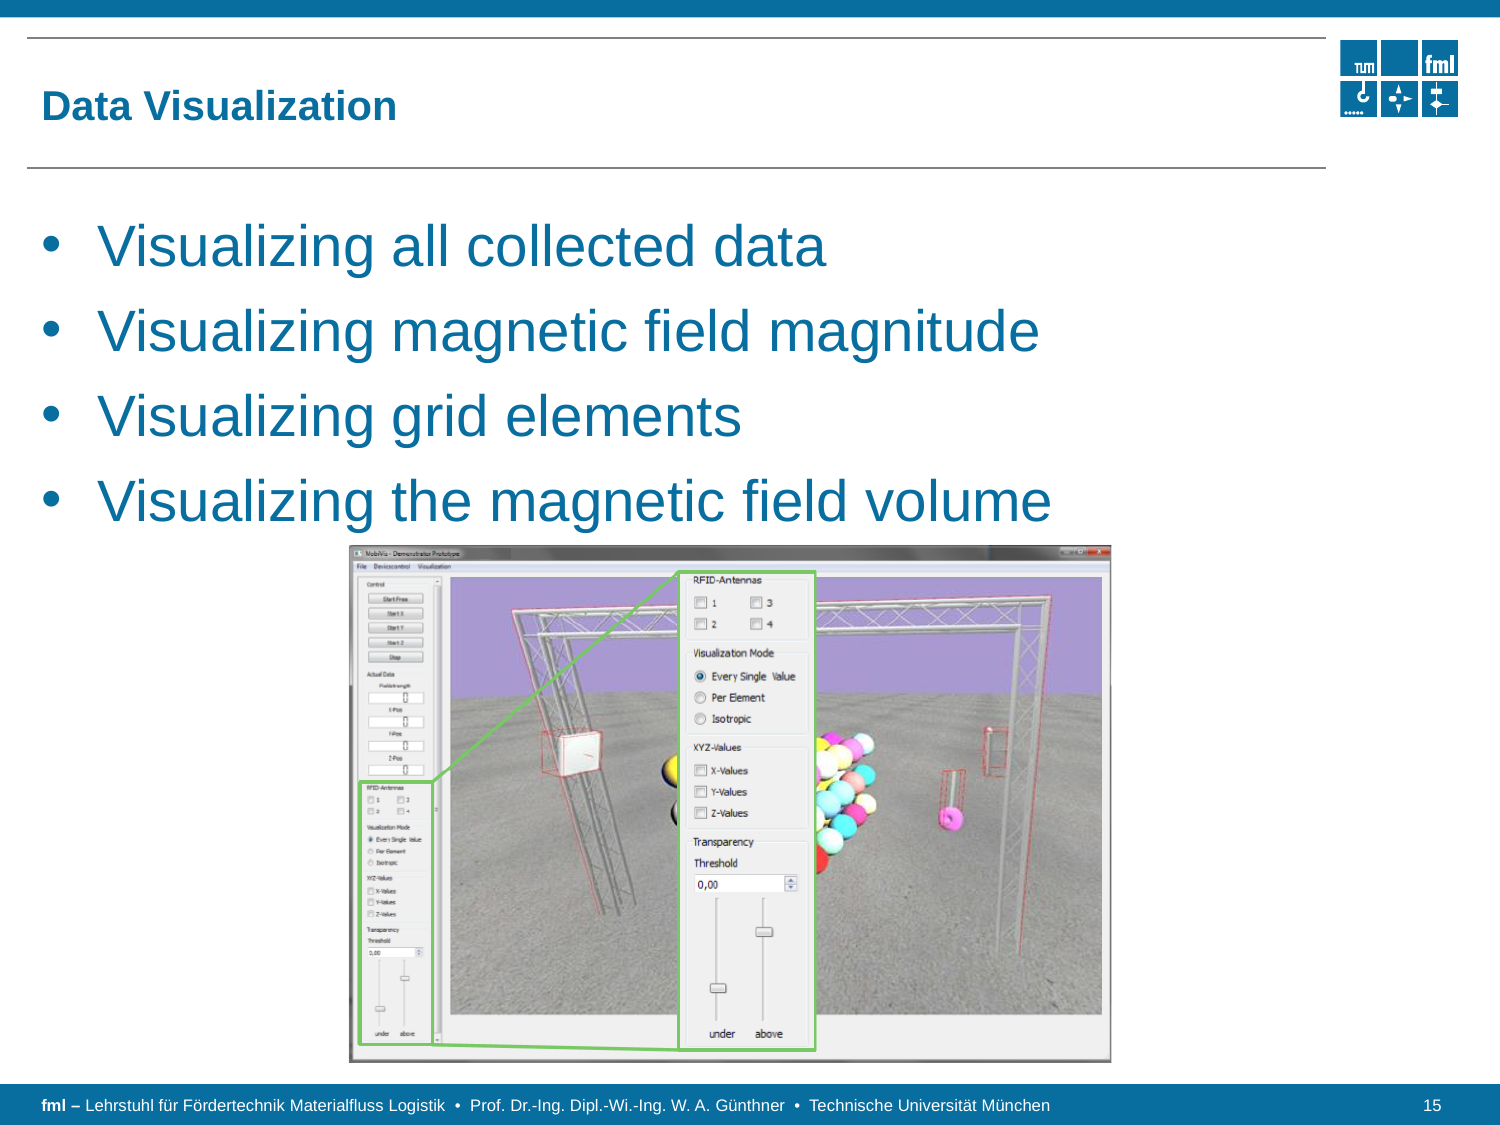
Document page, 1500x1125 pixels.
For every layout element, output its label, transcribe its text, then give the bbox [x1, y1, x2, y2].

list Visualizing all collected data Visualizing magnetic field magnitude Visualizing grid elements Visualizing the magnetic field volume [41, 208, 1419, 1063]
picture [348, 543, 1112, 1063]
title Data Visualization [41, 38, 1319, 169]
